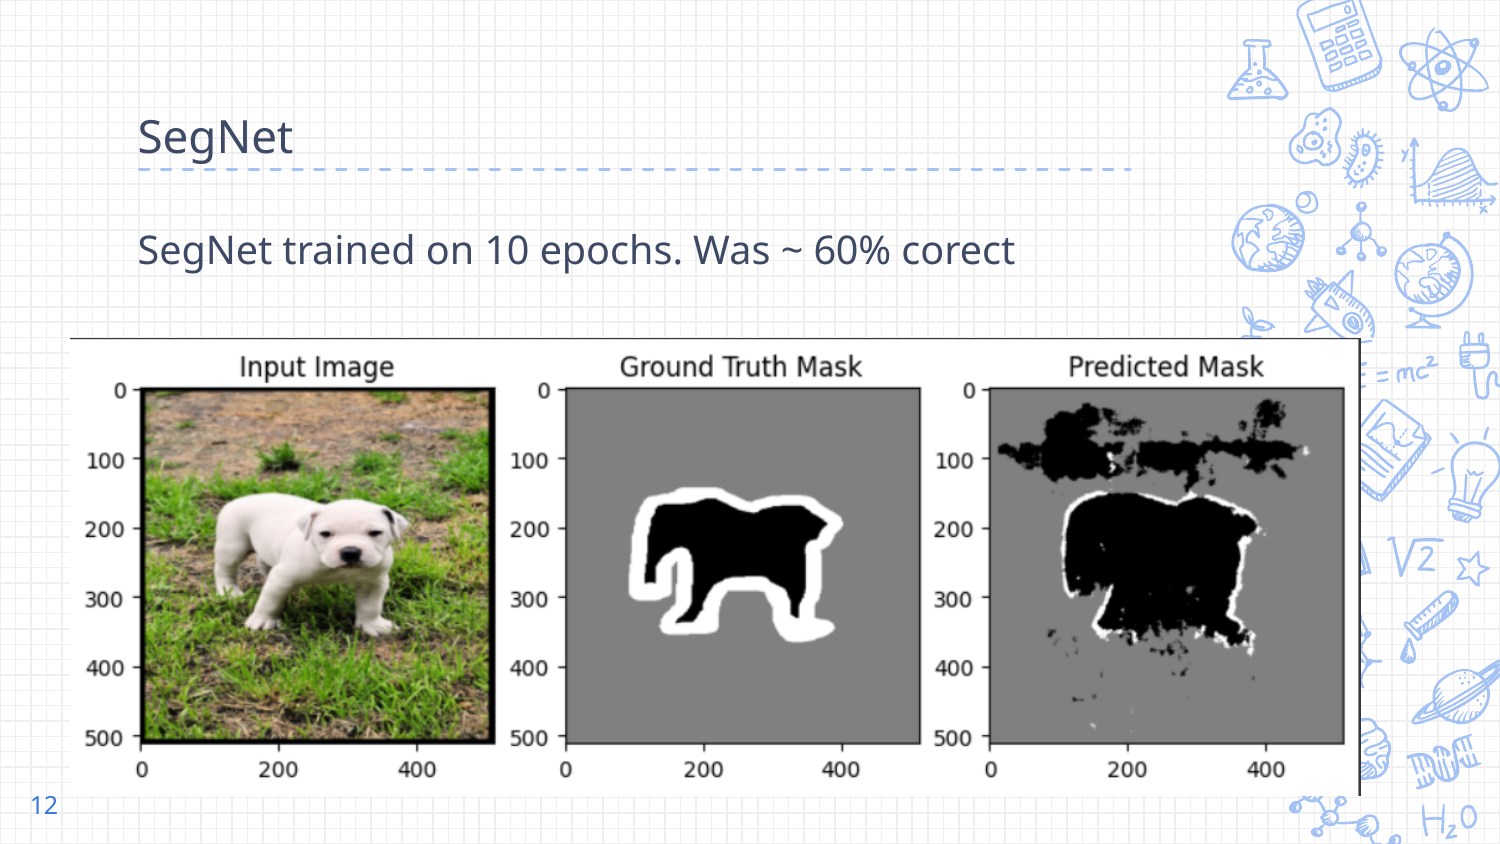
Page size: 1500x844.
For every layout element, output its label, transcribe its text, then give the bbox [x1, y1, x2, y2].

picture [69, 338, 1361, 796]
slide_number ‹#› [14, 774, 105, 840]
text_box SegNet trained on 10 epochs. Was ~ 60% corect [122, 210, 1146, 327]
title SegNet [122, 36, 1130, 178]
